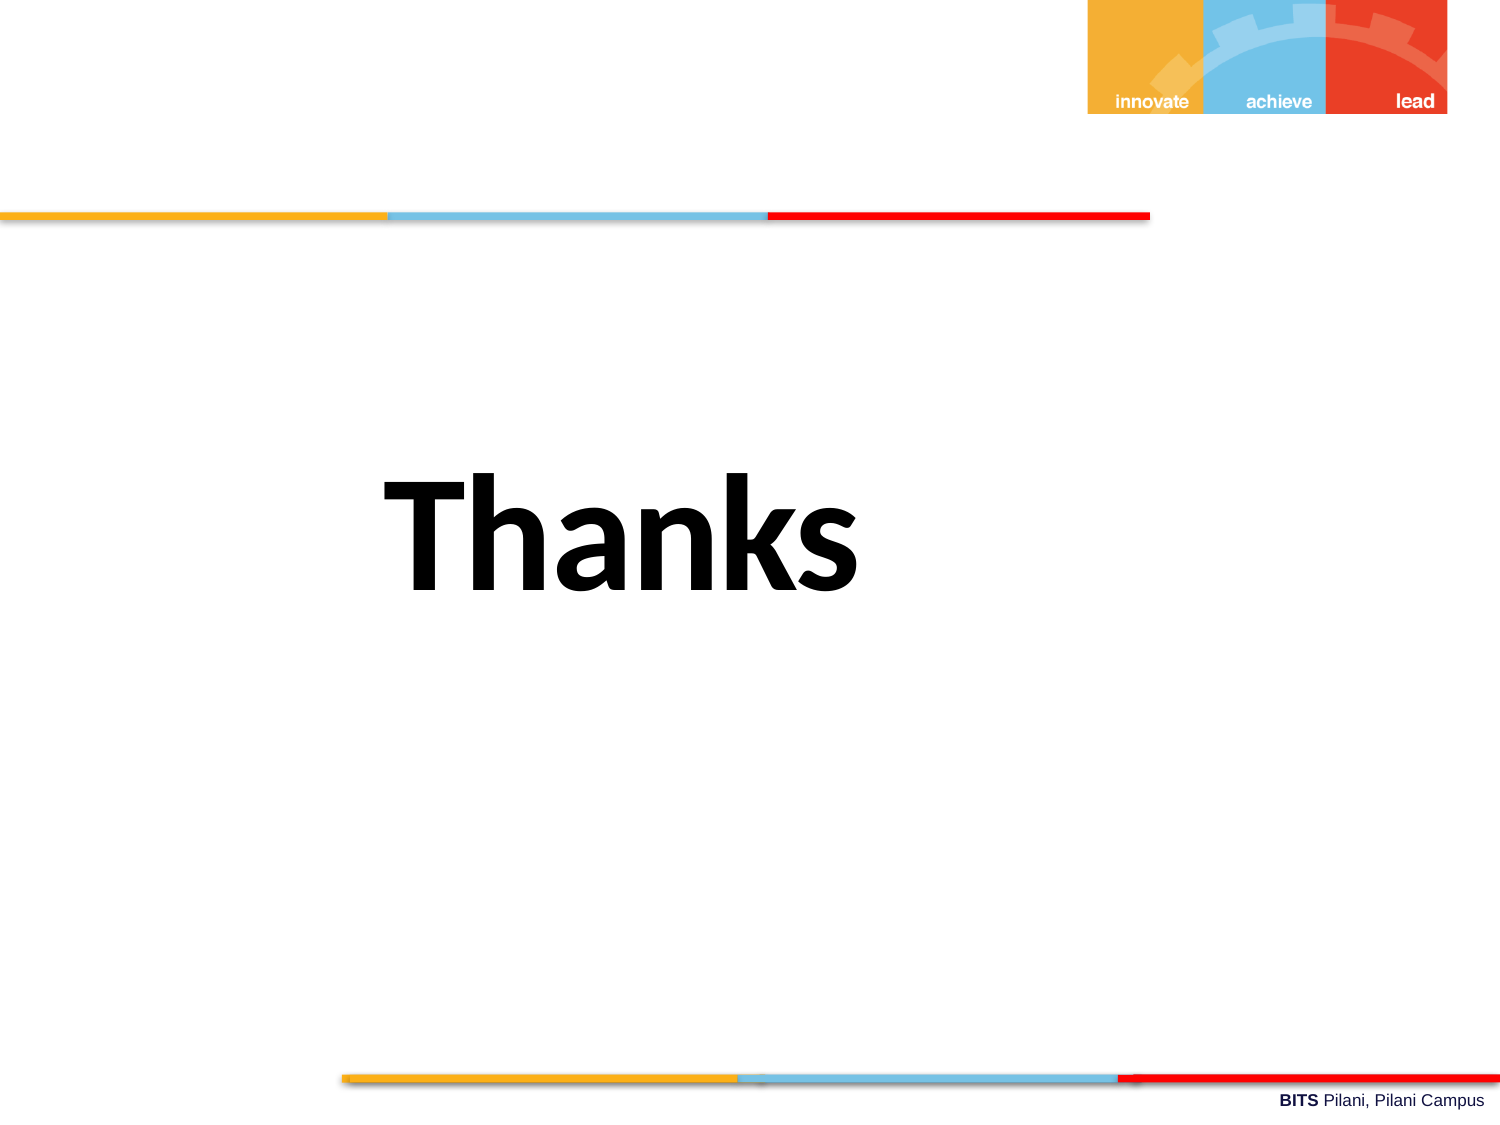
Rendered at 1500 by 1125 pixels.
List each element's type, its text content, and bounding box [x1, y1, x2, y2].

picture [1087, 0, 1448, 114]
list Thanks [368, 497, 1144, 638]
